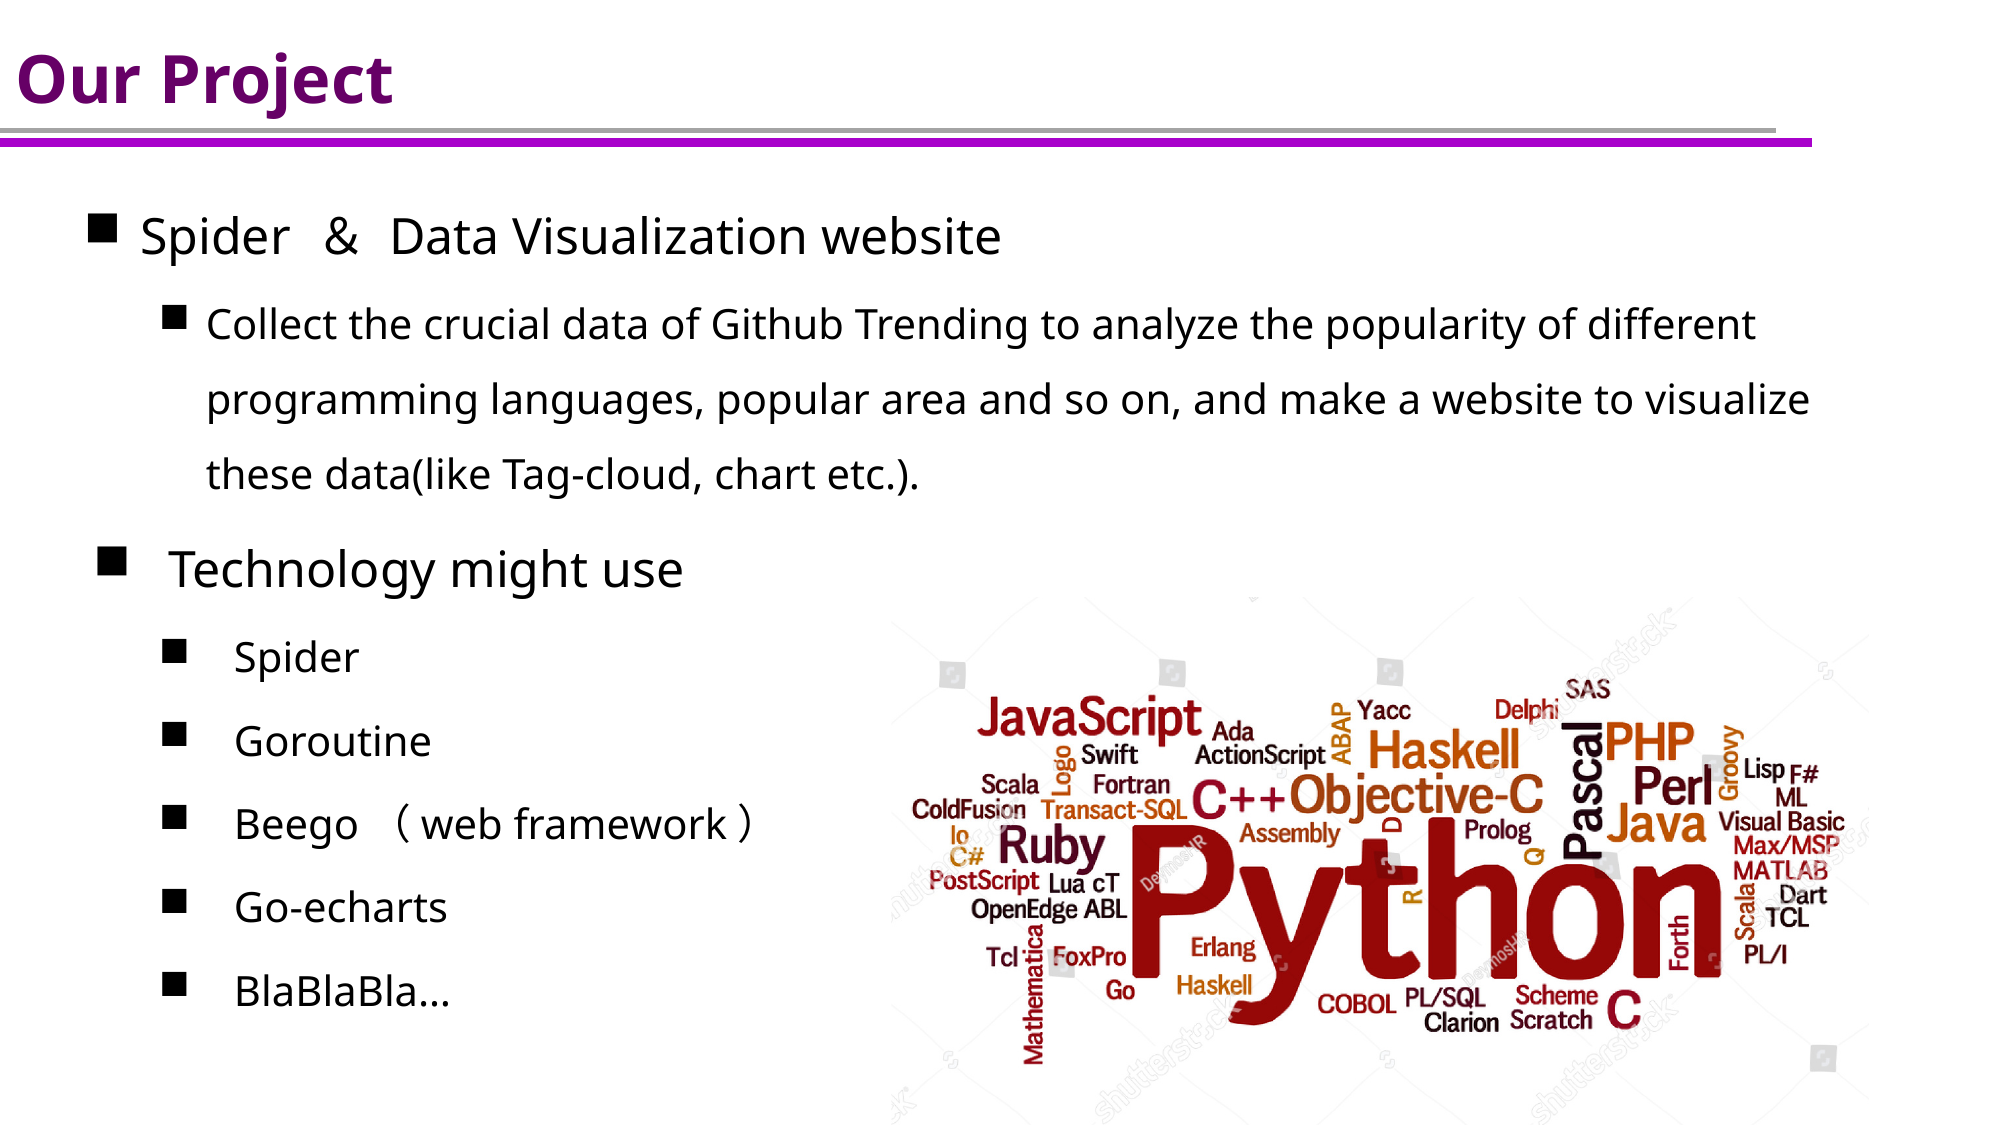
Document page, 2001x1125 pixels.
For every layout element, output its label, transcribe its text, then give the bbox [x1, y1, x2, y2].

picture [891, 597, 1870, 1125]
title Our Project [0, 36, 1805, 117]
list Spider ＆ Data Visualization website Collect the crucial data of Github Trending to analyze the popularity of different programming languages, popular area and so on, and make a website to visualize these data(like Tag-cloud, chart etc.). Technology might use Spider Goroutine Beego（web framework） Go-echarts BlaBlaBla… [68, 166, 1869, 1078]
